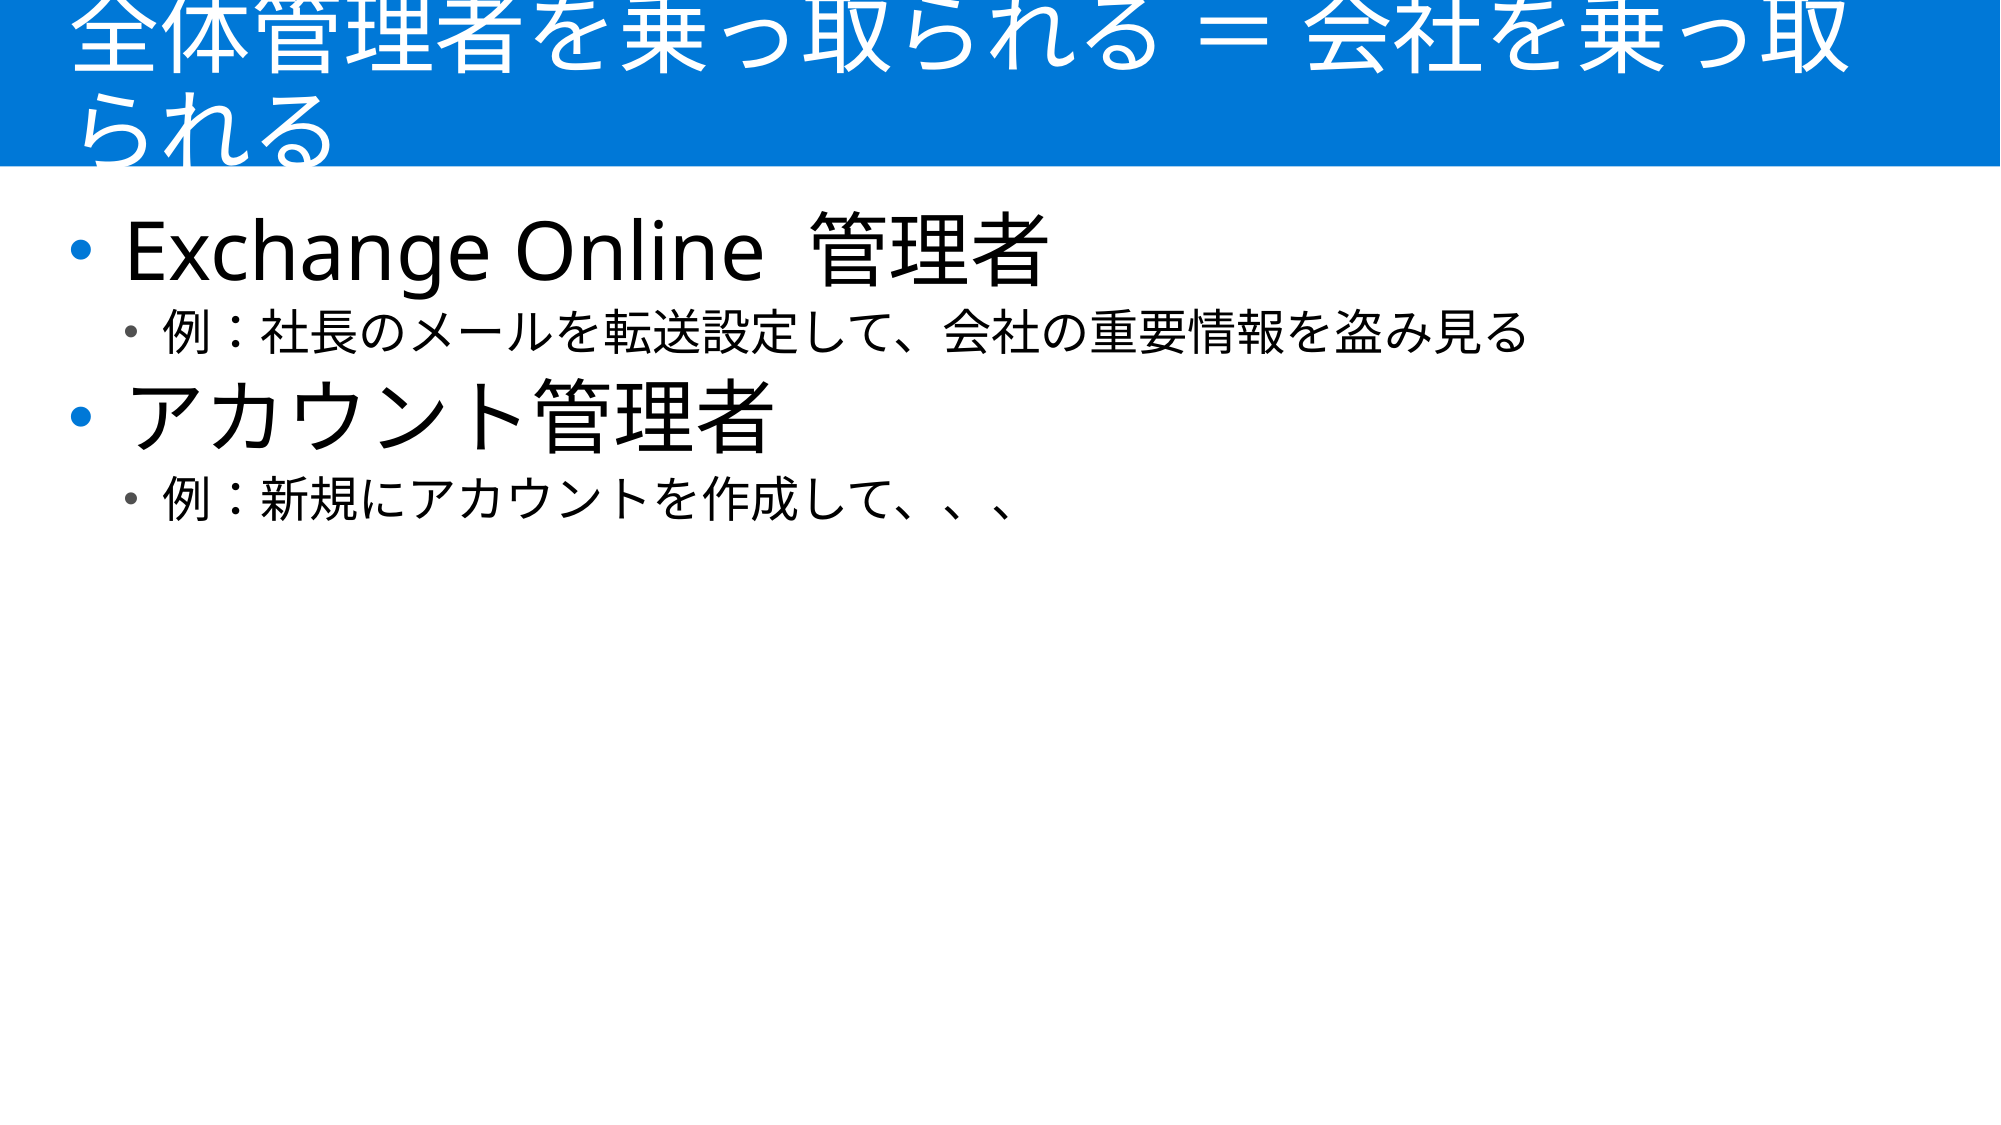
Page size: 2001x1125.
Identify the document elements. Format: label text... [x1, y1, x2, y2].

list Exchange Online 管理者 例：社長のメールを転送設定して、会社の重要情報を盗み見る アカウント管理者 例：新規にアカウントを作成して、、、 [44, 195, 1956, 554]
list 全体管理者を乗っ取られる ＝ 会社を乗っ取られる [44, 21, 1956, 152]
